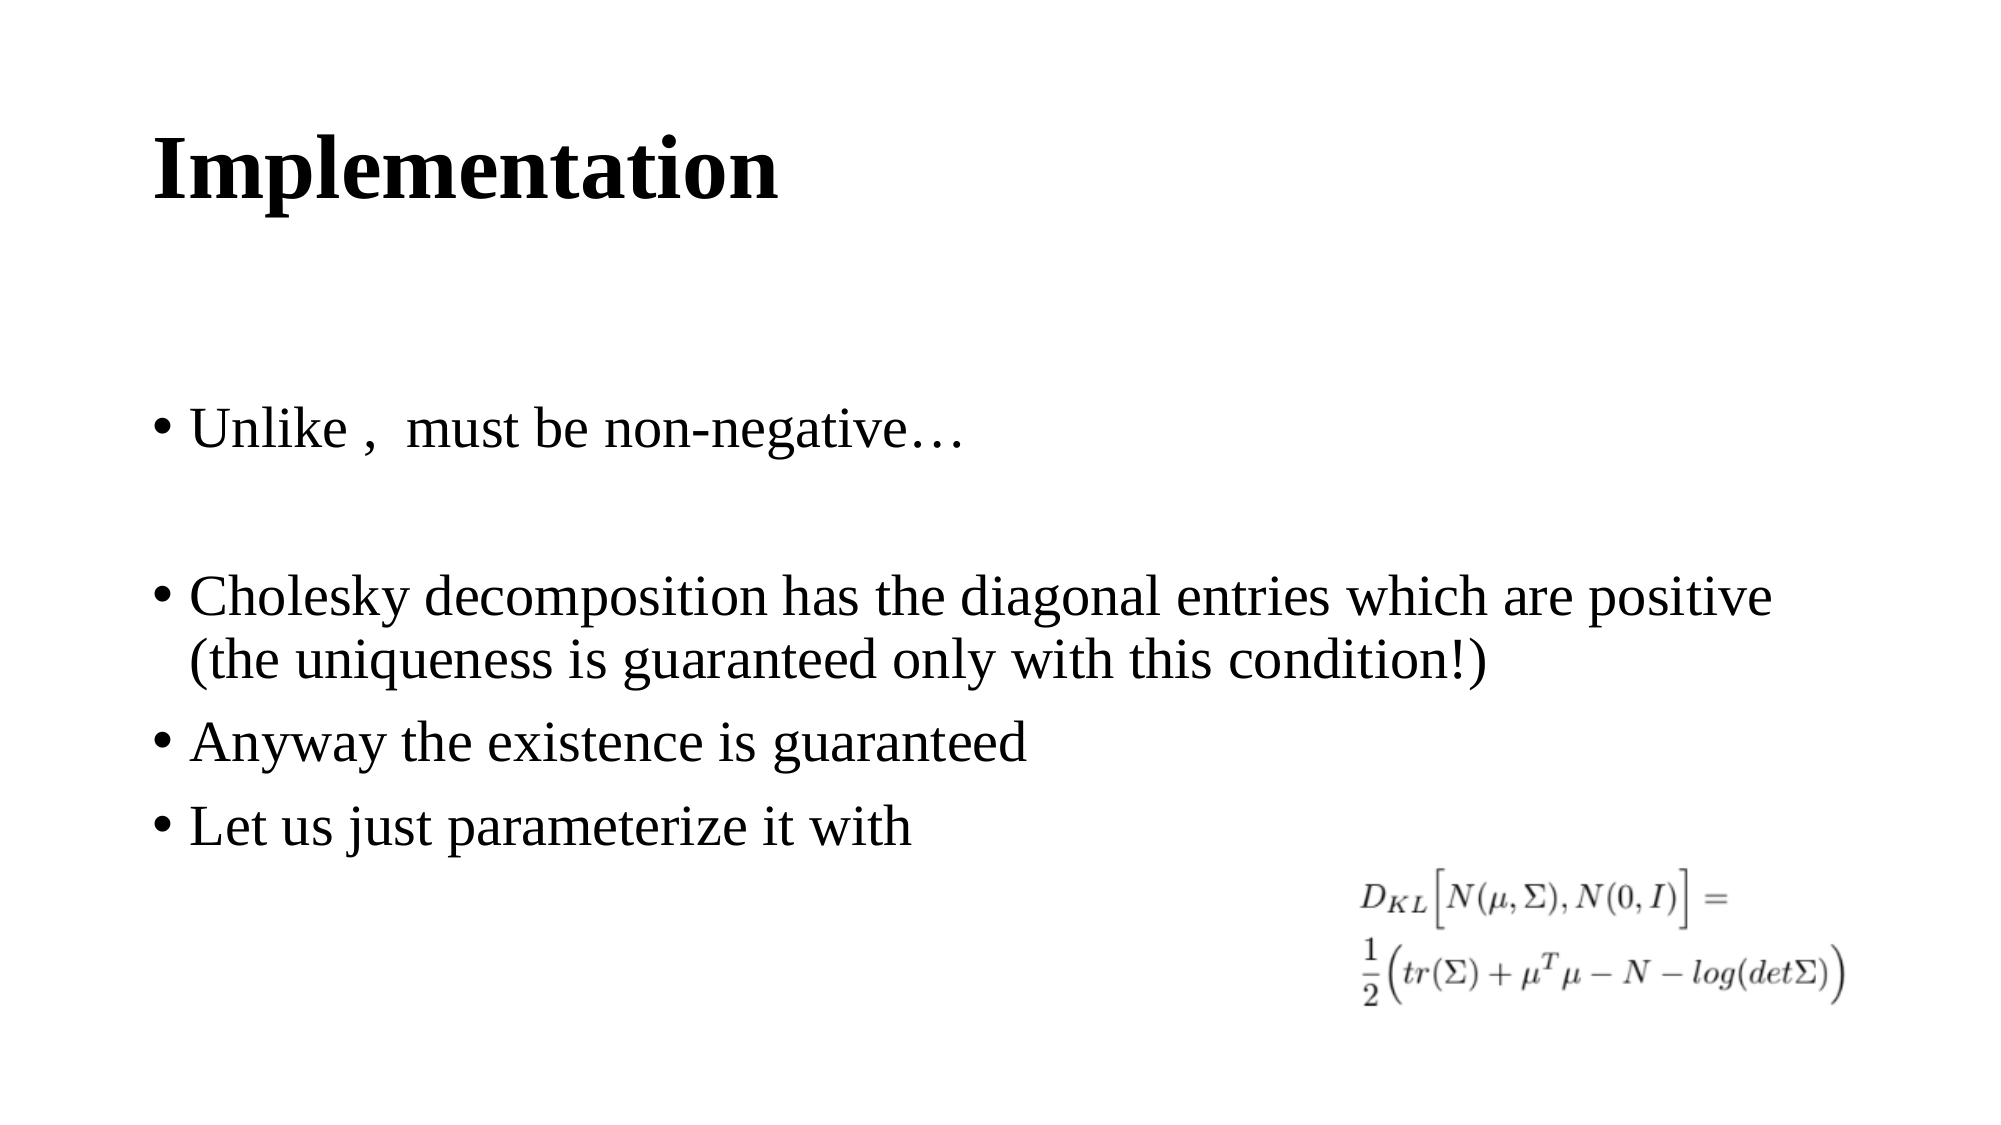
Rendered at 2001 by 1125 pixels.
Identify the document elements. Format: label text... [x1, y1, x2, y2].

title Implementation [137, 59, 1863, 278]
picture [1335, 867, 1863, 1014]
